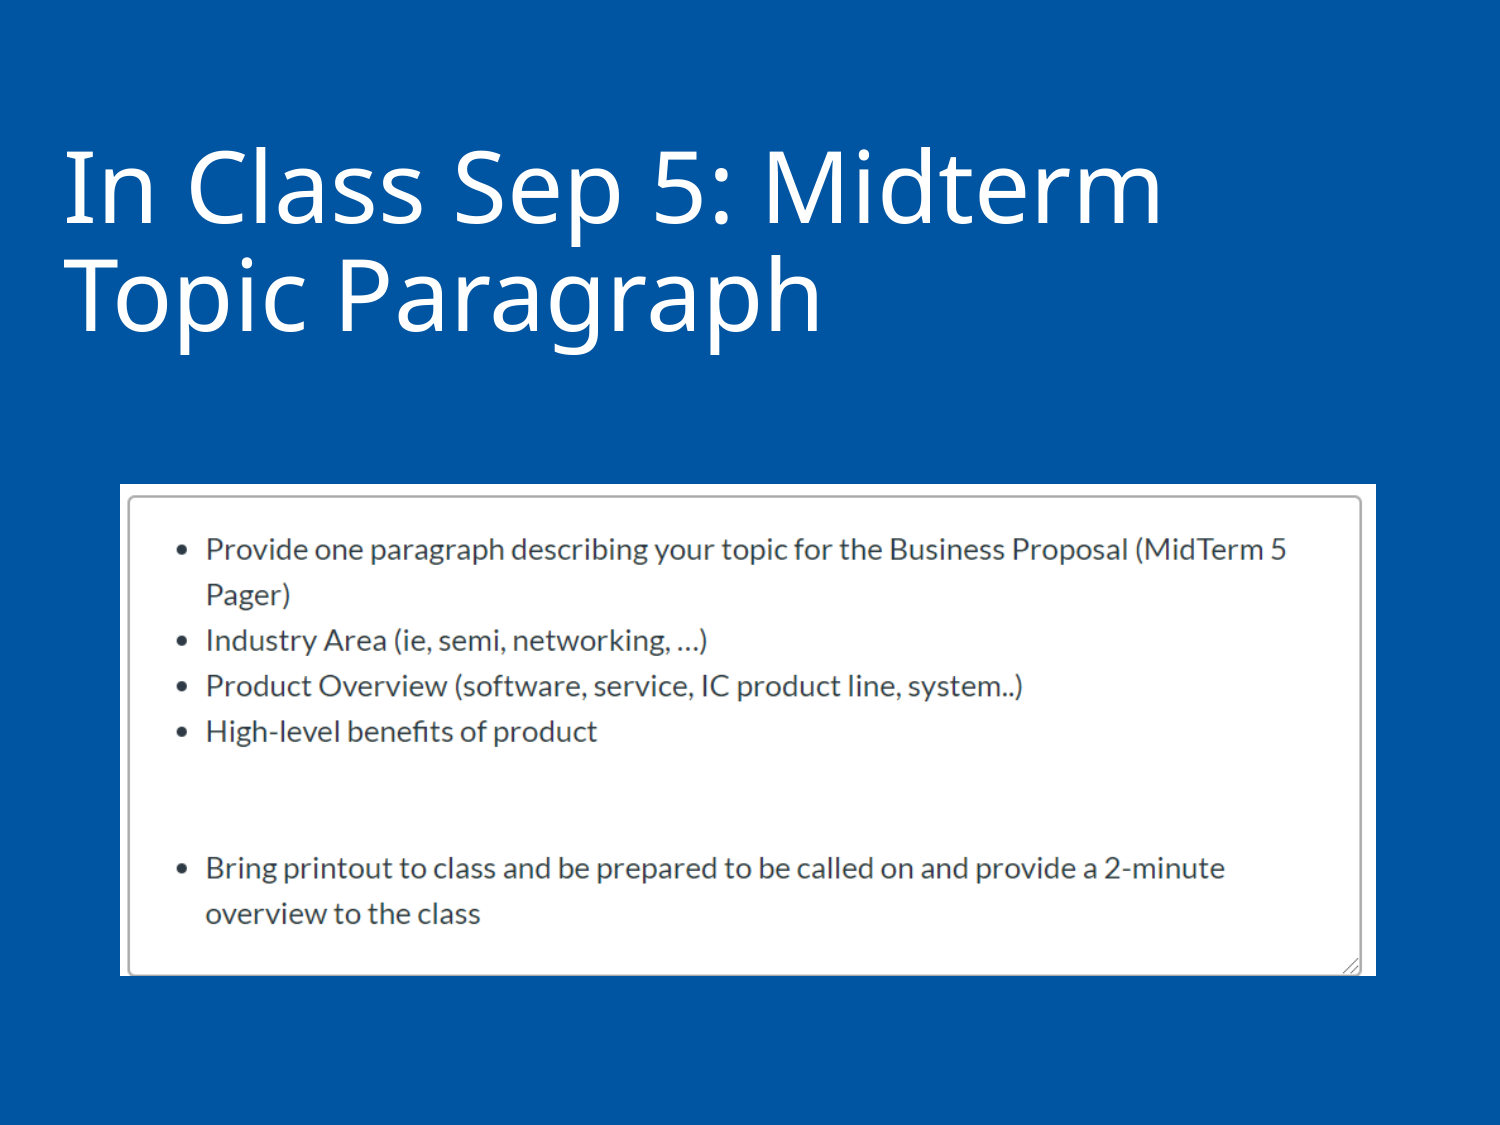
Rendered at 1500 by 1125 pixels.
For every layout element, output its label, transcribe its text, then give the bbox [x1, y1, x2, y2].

title In Class Sep 5: Midterm Topic Paragraph [48, 126, 1442, 365]
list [120, 484, 1376, 976]
